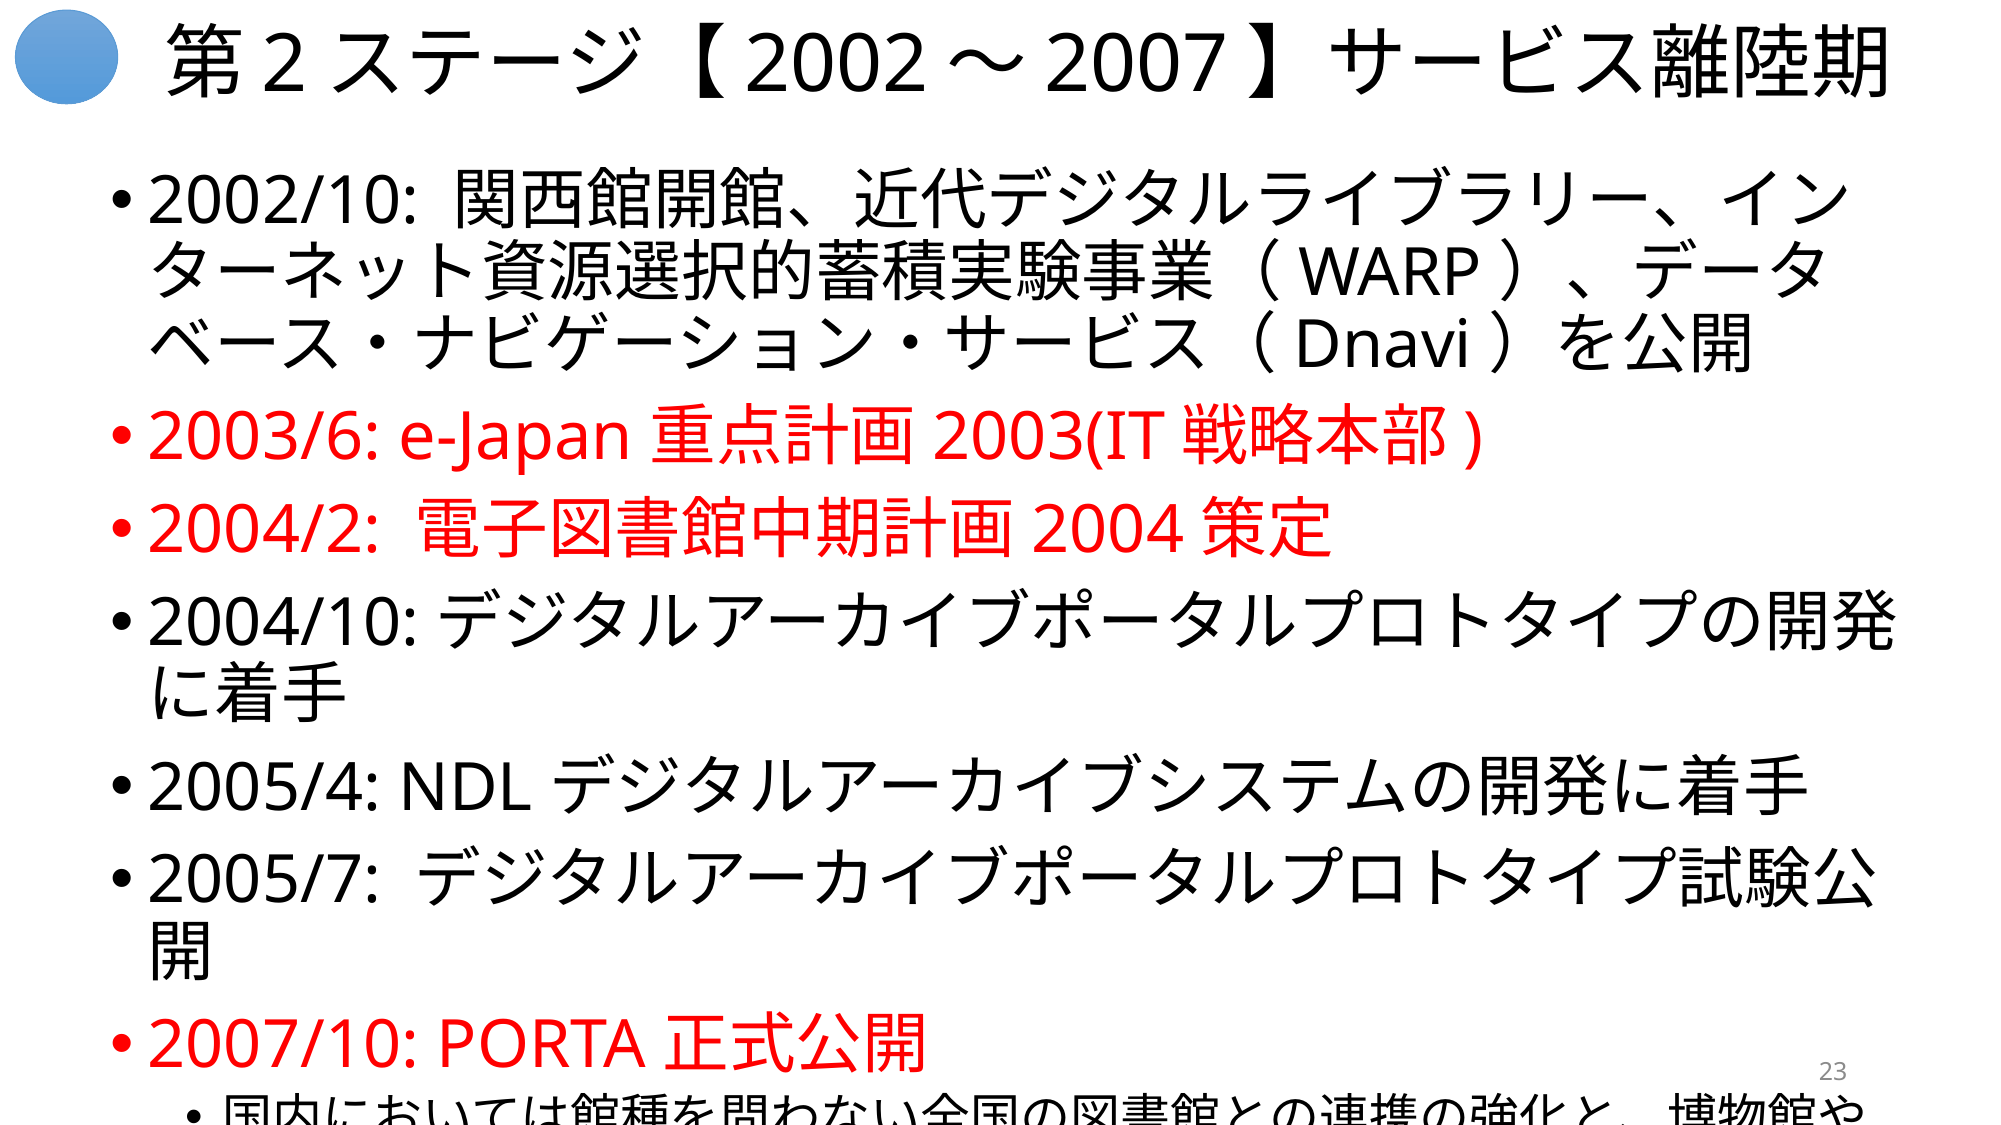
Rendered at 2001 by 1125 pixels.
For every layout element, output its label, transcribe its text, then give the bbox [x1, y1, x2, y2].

list 2002/10: 関西館開館、近代デジタルライブラリー、インターネット資源選択的蓄積実験事業（WARP）、データベース・ナビゲーション・サービス（Dnavi）を公開 2003/6: e-Japan重点計画2003(IT戦略本部) 2004/2: 電子図書館中期計画2004策定 2004/10:デジタルアーカイブポータルプロトタイプの開発に着手 2005/4: NDLデジタルアーカイブシステムの開発に着手 2005/7: デジタルアーカイブポータルプロトタイプ試験公開 2007/10: PORTA正式公開 国内においては館種を問わない全国の図書館との連携の強化と、博物館や文書館などの文化機関との連携の強化。 [95, 158, 1933, 1063]
text_box [14, 9, 119, 105]
title 第2ステージ【2002～2007】サービス離陸期 [20, 4, 1984, 127]
slide_number 23 [1412, 1042, 1863, 1103]
footer [662, 1042, 1338, 1103]
